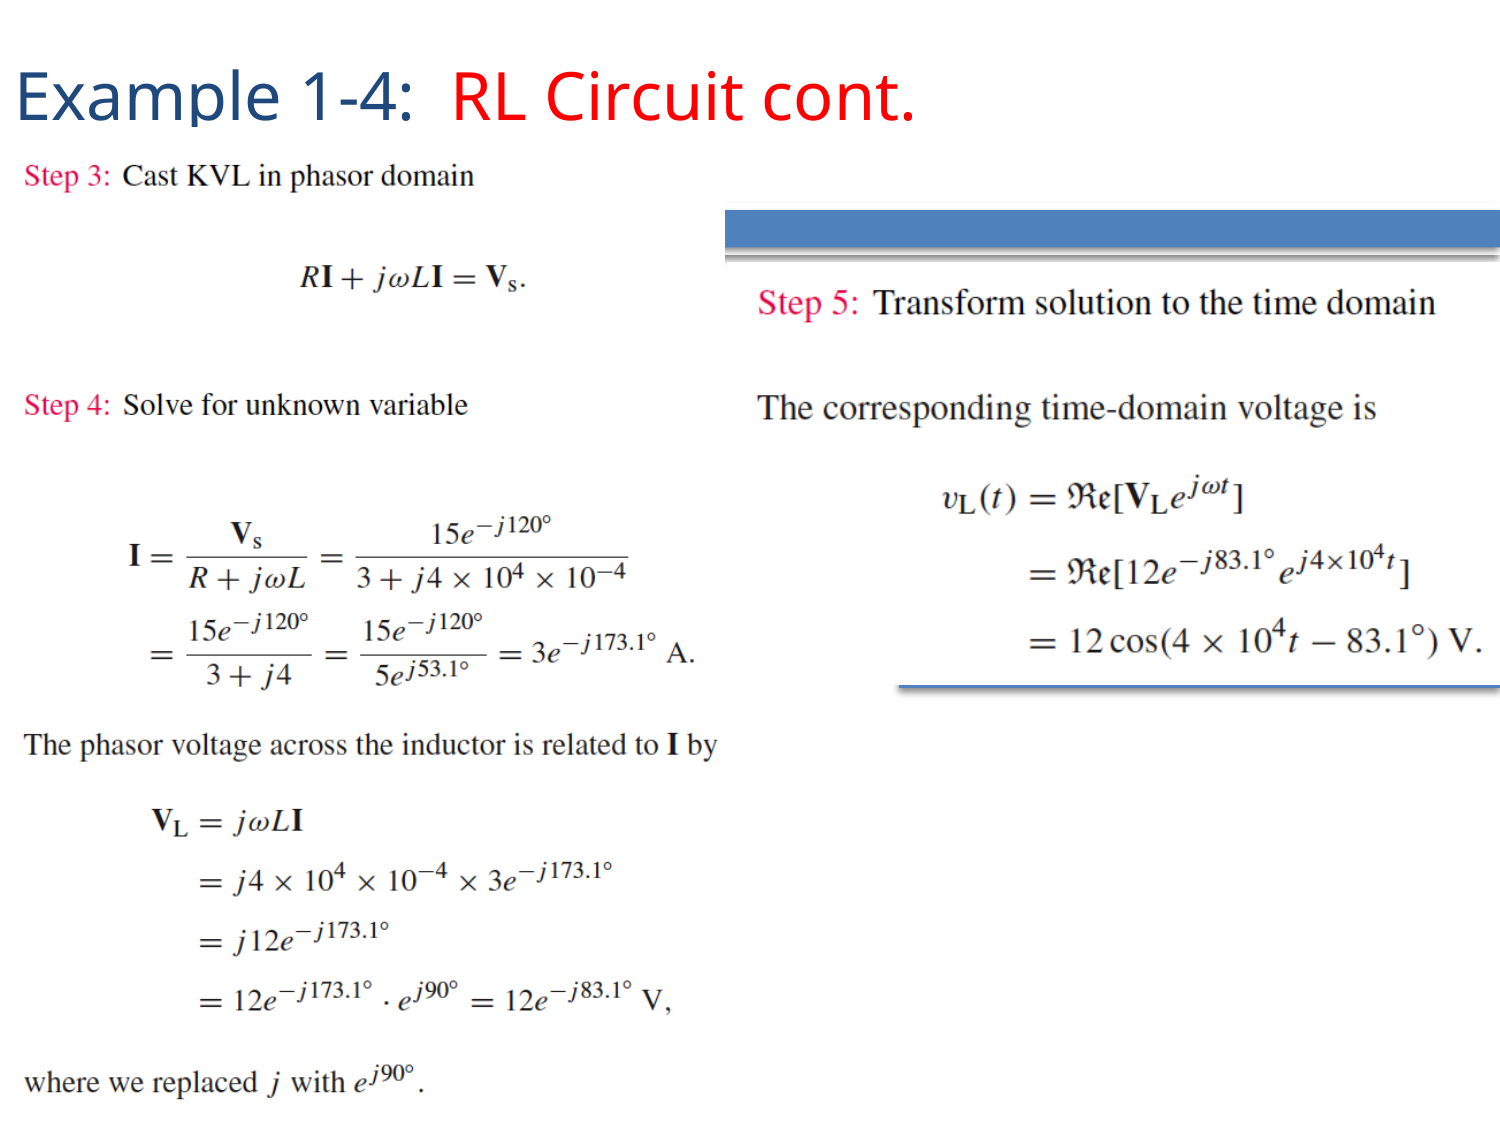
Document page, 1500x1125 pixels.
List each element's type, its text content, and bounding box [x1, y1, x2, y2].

picture [727, 262, 1500, 686]
title Example 1-4: RL Circuit cont. [0, 12, 1438, 175]
picture [0, 127, 726, 1105]
